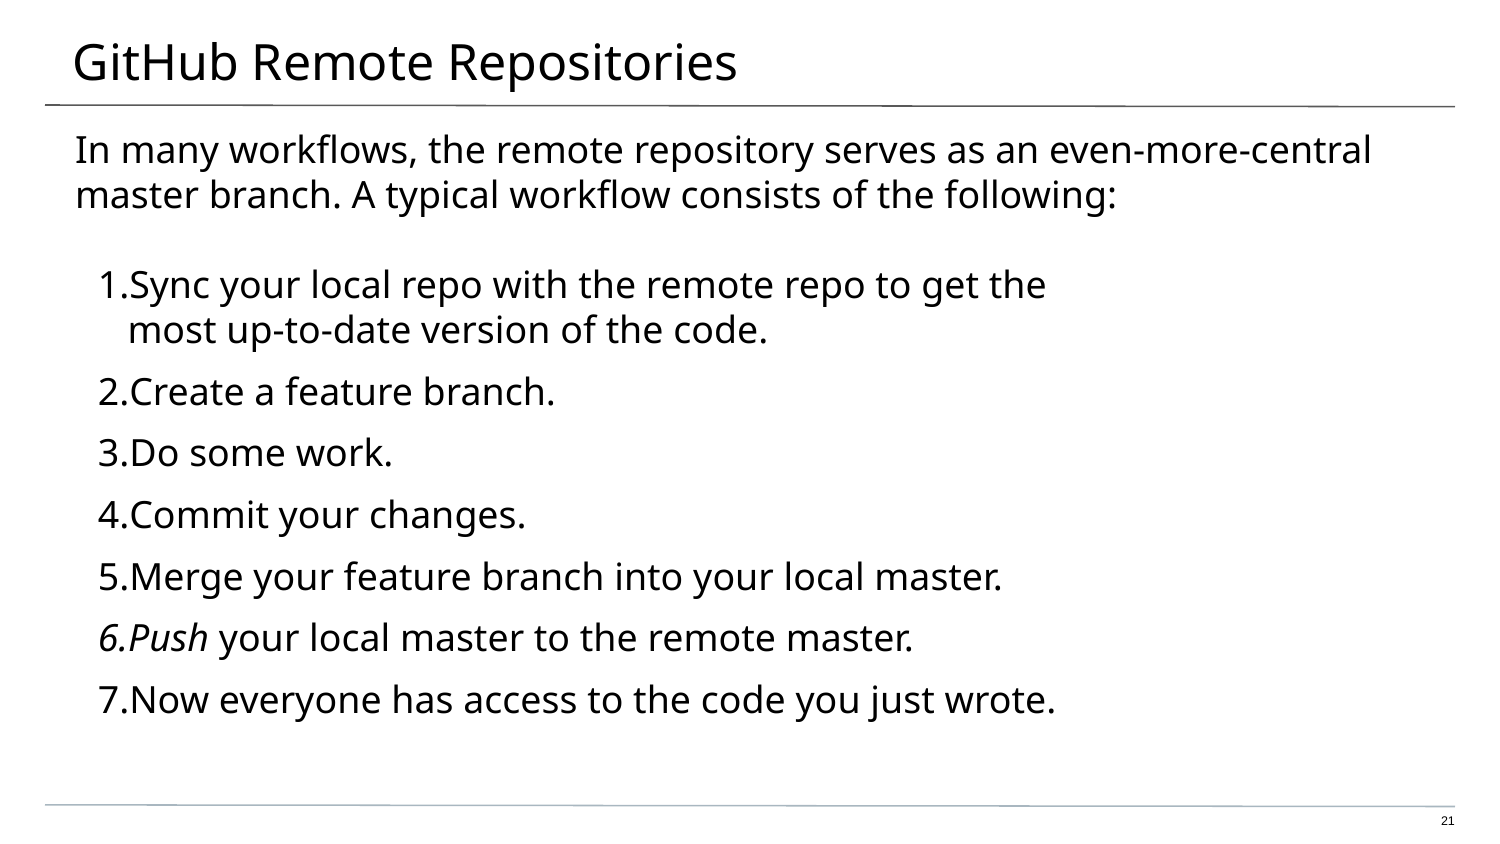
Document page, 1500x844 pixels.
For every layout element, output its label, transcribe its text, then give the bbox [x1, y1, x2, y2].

title GitHub Remote Repositories [0, 0, 1500, 88]
slide_number ‹#› [1412, 813, 1455, 831]
subtitle In many workflows, the remote repository serves as an even-more-central master branch. A typical workflow consists of the following: Sync your local repo with the remote repo to get the most up-to-date version of the code. Create a feature branch. Do some work. Commit your changes. Merge your feature branch into your local master. Push your local master to the remote master. Now everyone has access to the code you just wrote. [0, 110, 1500, 171]
